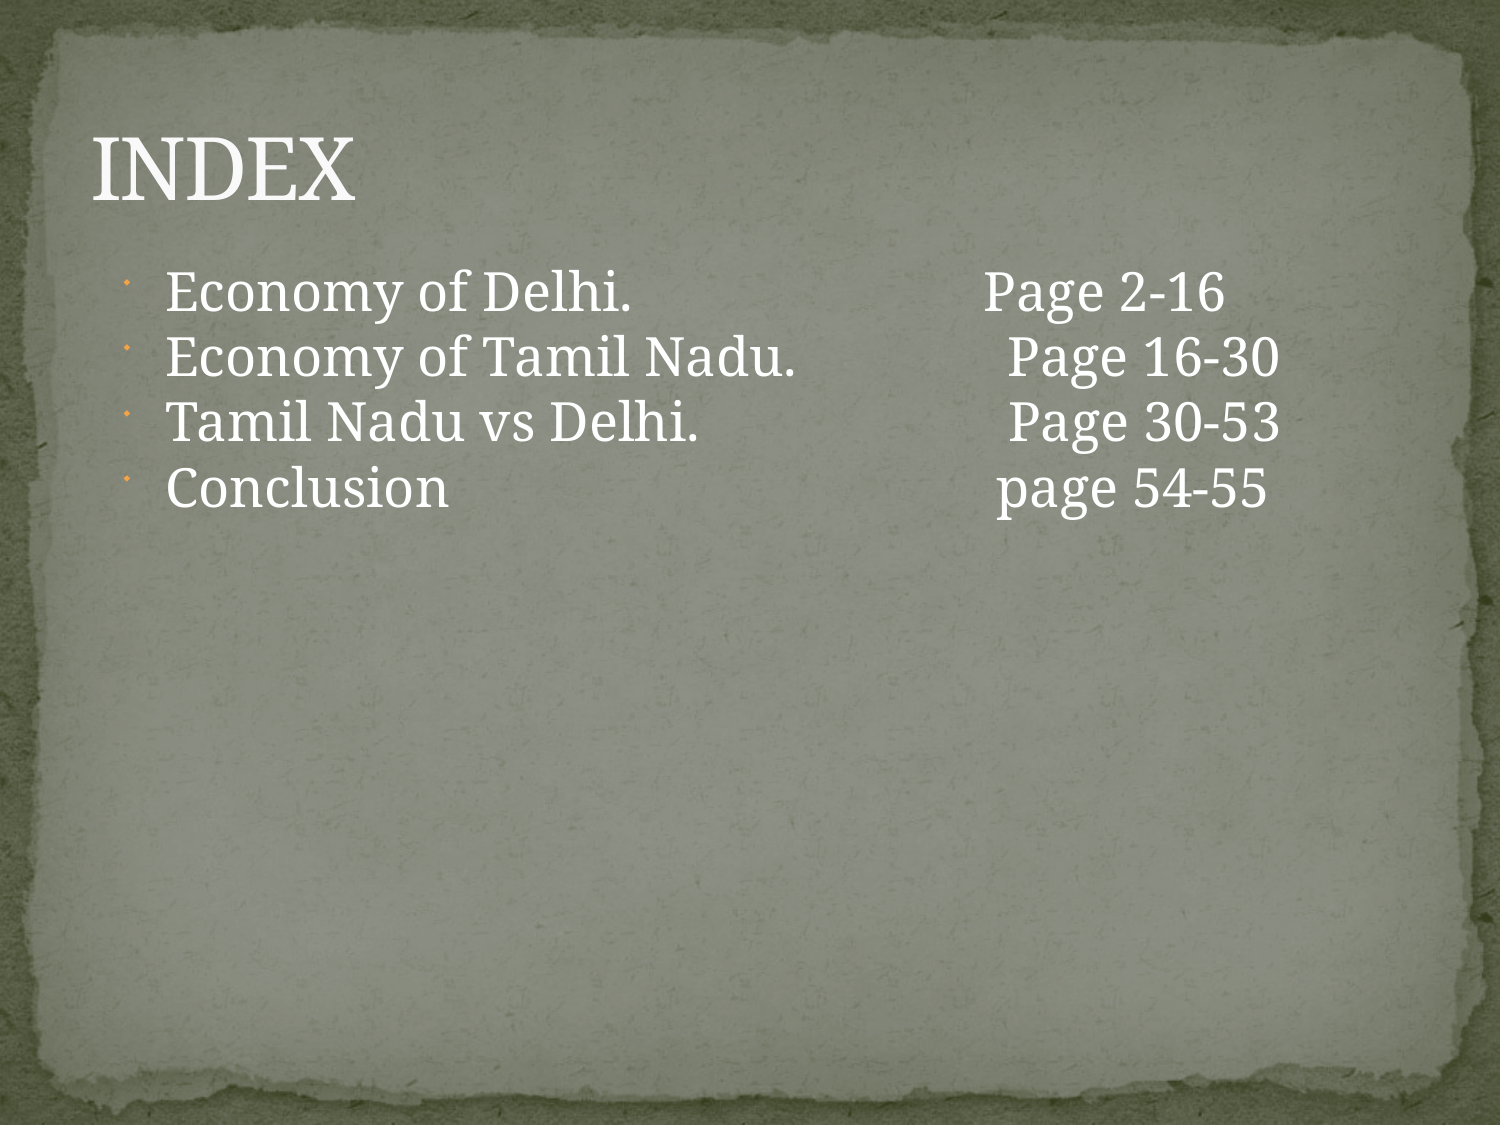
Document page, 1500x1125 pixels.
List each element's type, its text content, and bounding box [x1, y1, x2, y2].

list Economy of Delhi. Page 2-16 Economy of Tamil Nadu. Page 16-30 Tamil Nadu vs Delhi. Page 30-53 Conclusion page 54-55 [75, 249, 1425, 1000]
title INDEX [74, 24, 1425, 225]
